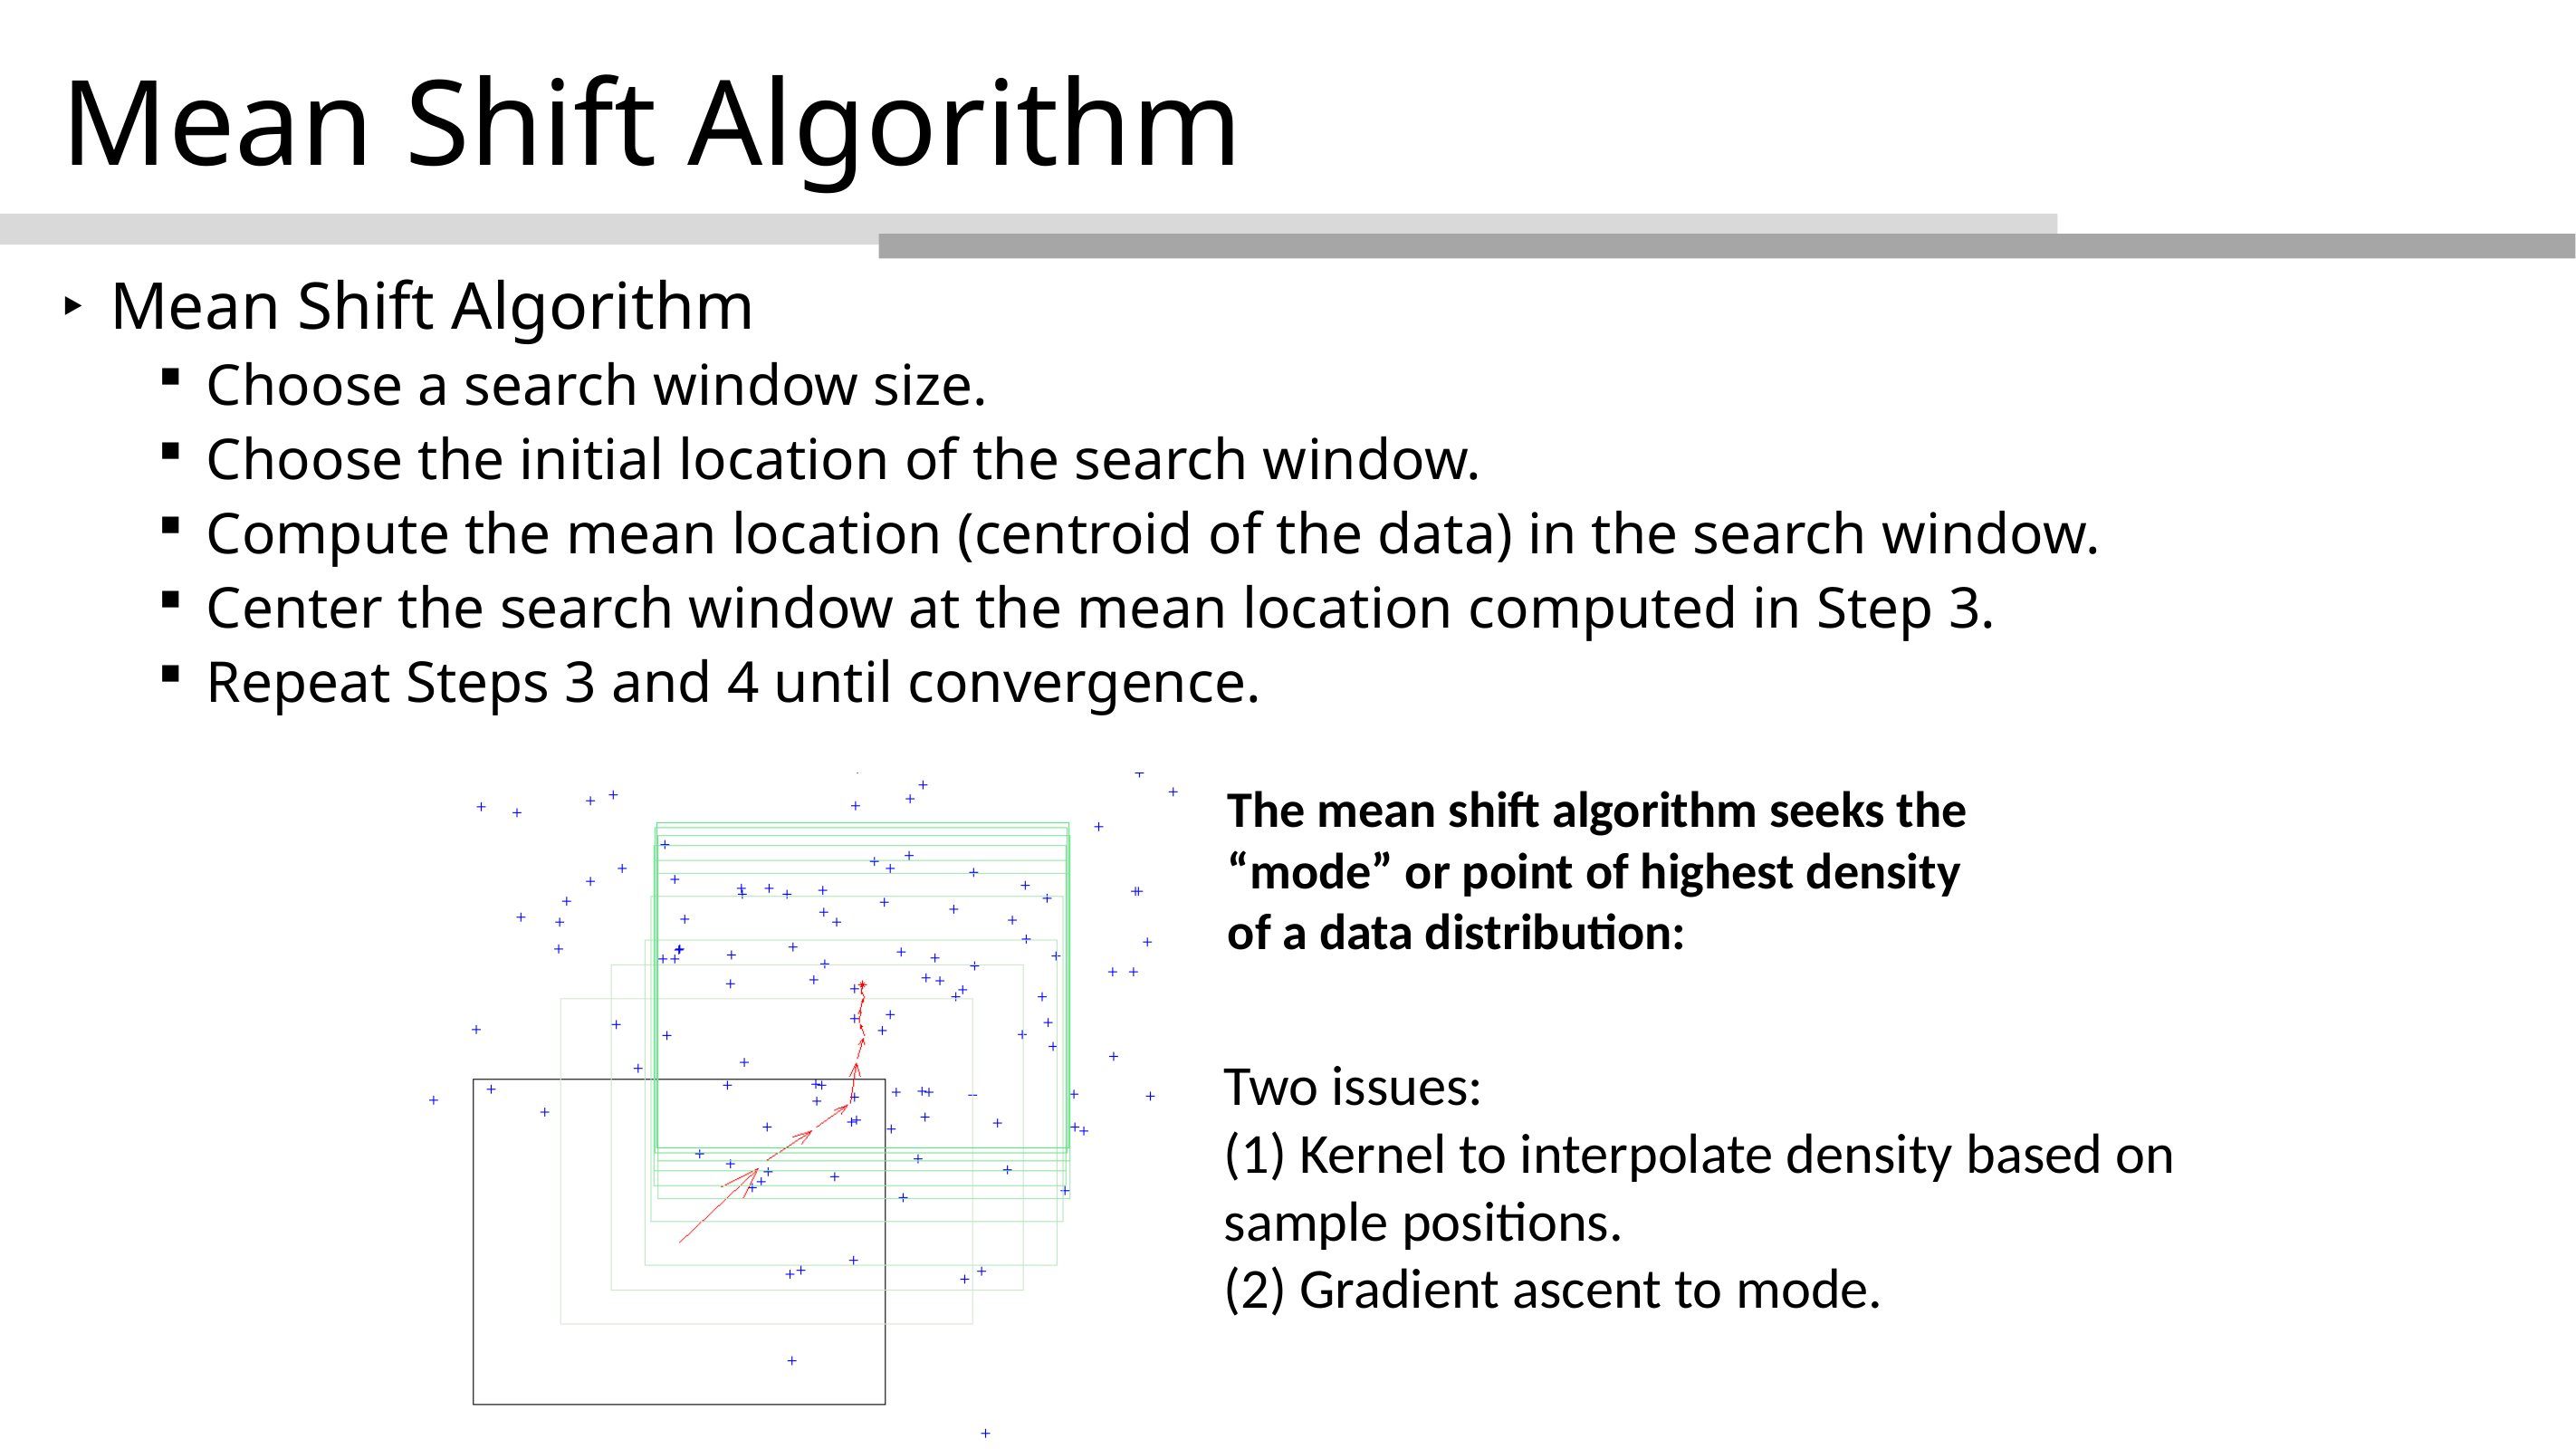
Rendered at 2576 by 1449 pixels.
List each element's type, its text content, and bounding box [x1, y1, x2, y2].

text_box The mean shift algorithm seeks the “mode” or point of highest density of a data distribution: [1220, 769, 1976, 968]
text_box Two issues: (1) Kernel to interpolate density based on sample positions. (2) Gradient ascent to mode. [1216, 1041, 2201, 1328]
picture [429, 772, 1181, 1441]
title Mean Shift Algorithm [47, 29, 2524, 226]
list Mean Shift Algorithm Choose a search window size. Choose the initial location of the search window. Compute the mean location (centroid of the data) in the search window. Center the search window at the mean location computed in Step 3. Repeat Steps 3 and 4 until convergence. [47, 266, 2528, 1420]
